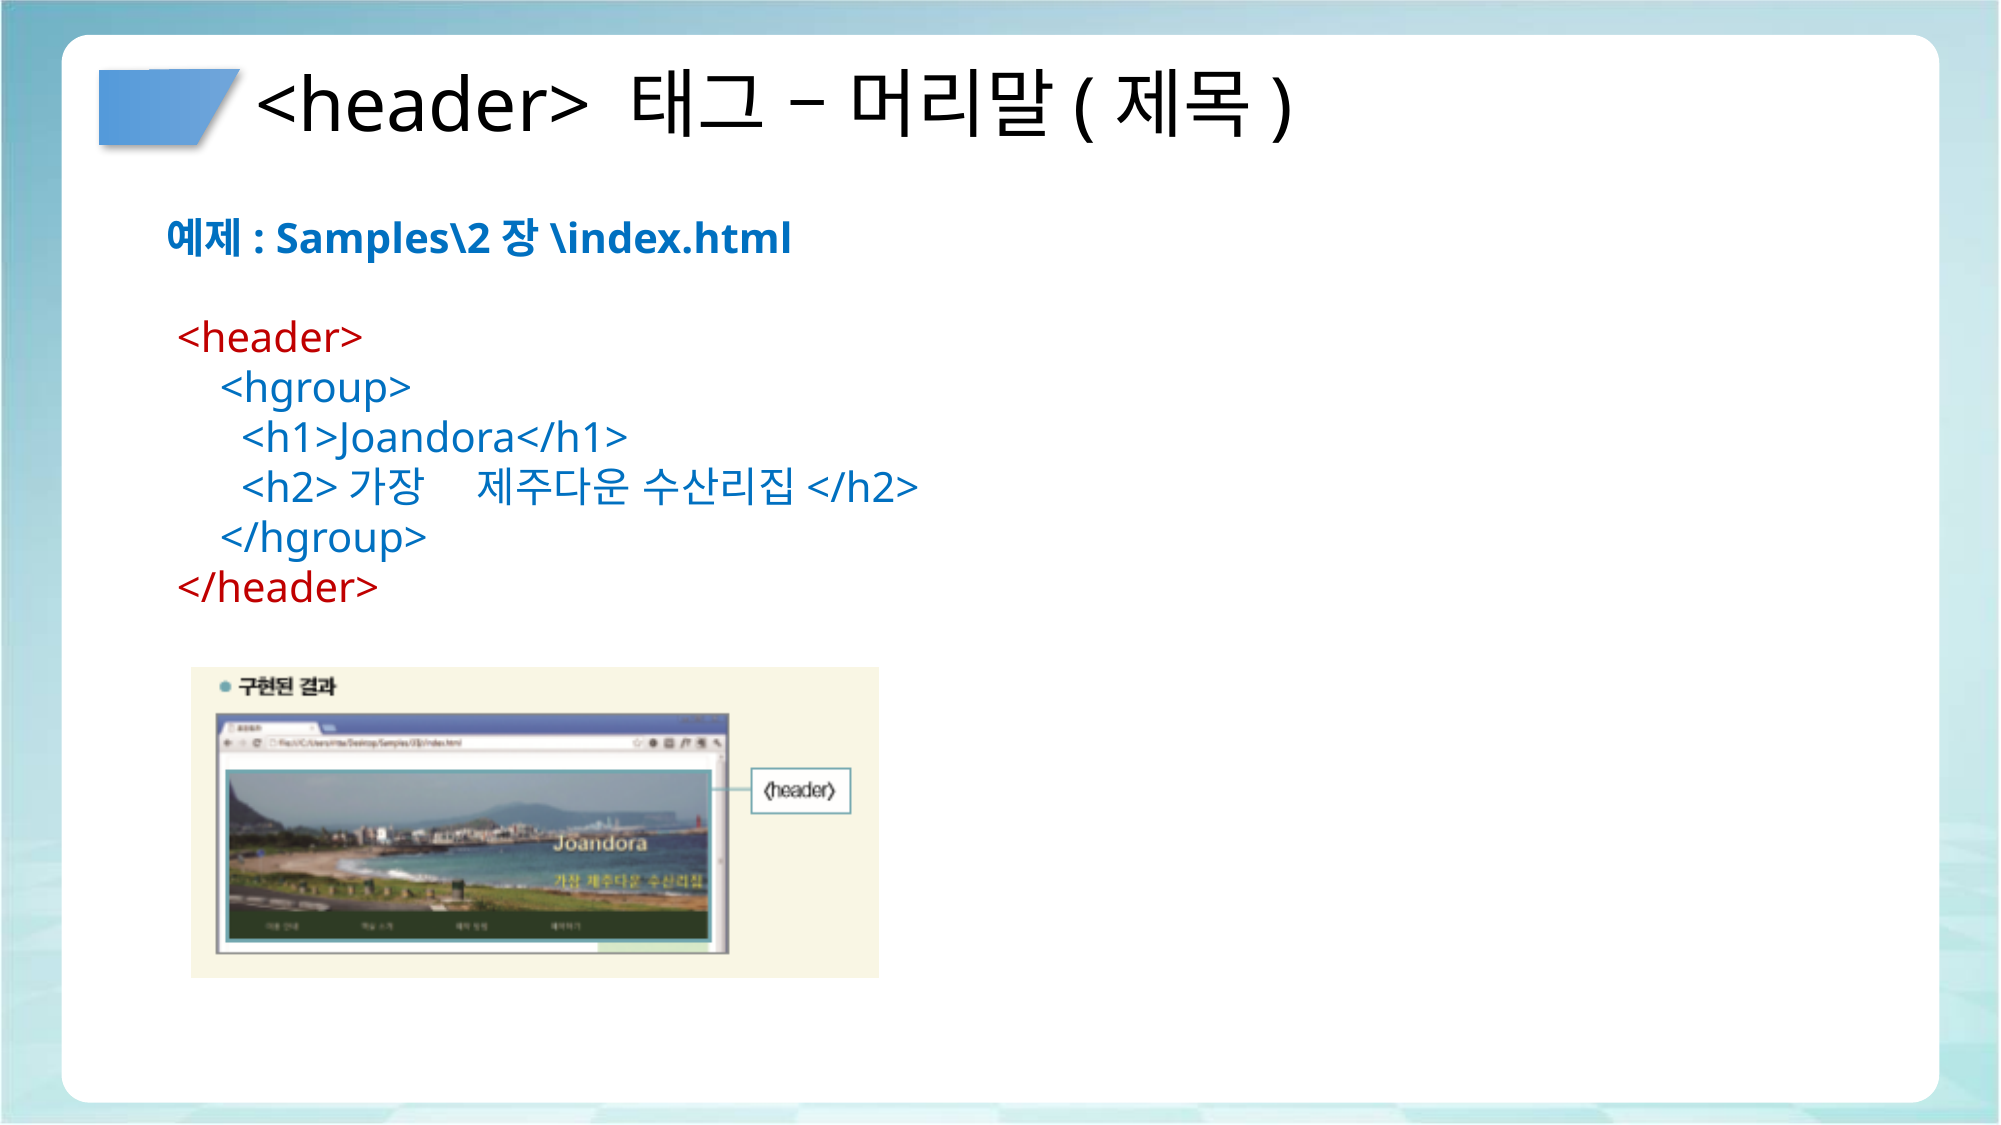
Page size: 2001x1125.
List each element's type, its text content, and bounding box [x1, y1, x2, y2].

text_box 예제: Samples\2장\index.html [151, 204, 1341, 270]
text_box <header> <hgroup> <h1>Joandora</h1> <h2>가장 제주다운 수산리집</h2> </hgroup> </header> [162, 302, 1202, 618]
title <header> 태그 – 머리말(제목) [240, 49, 1809, 165]
picture [0, 0, 2001, 1125]
